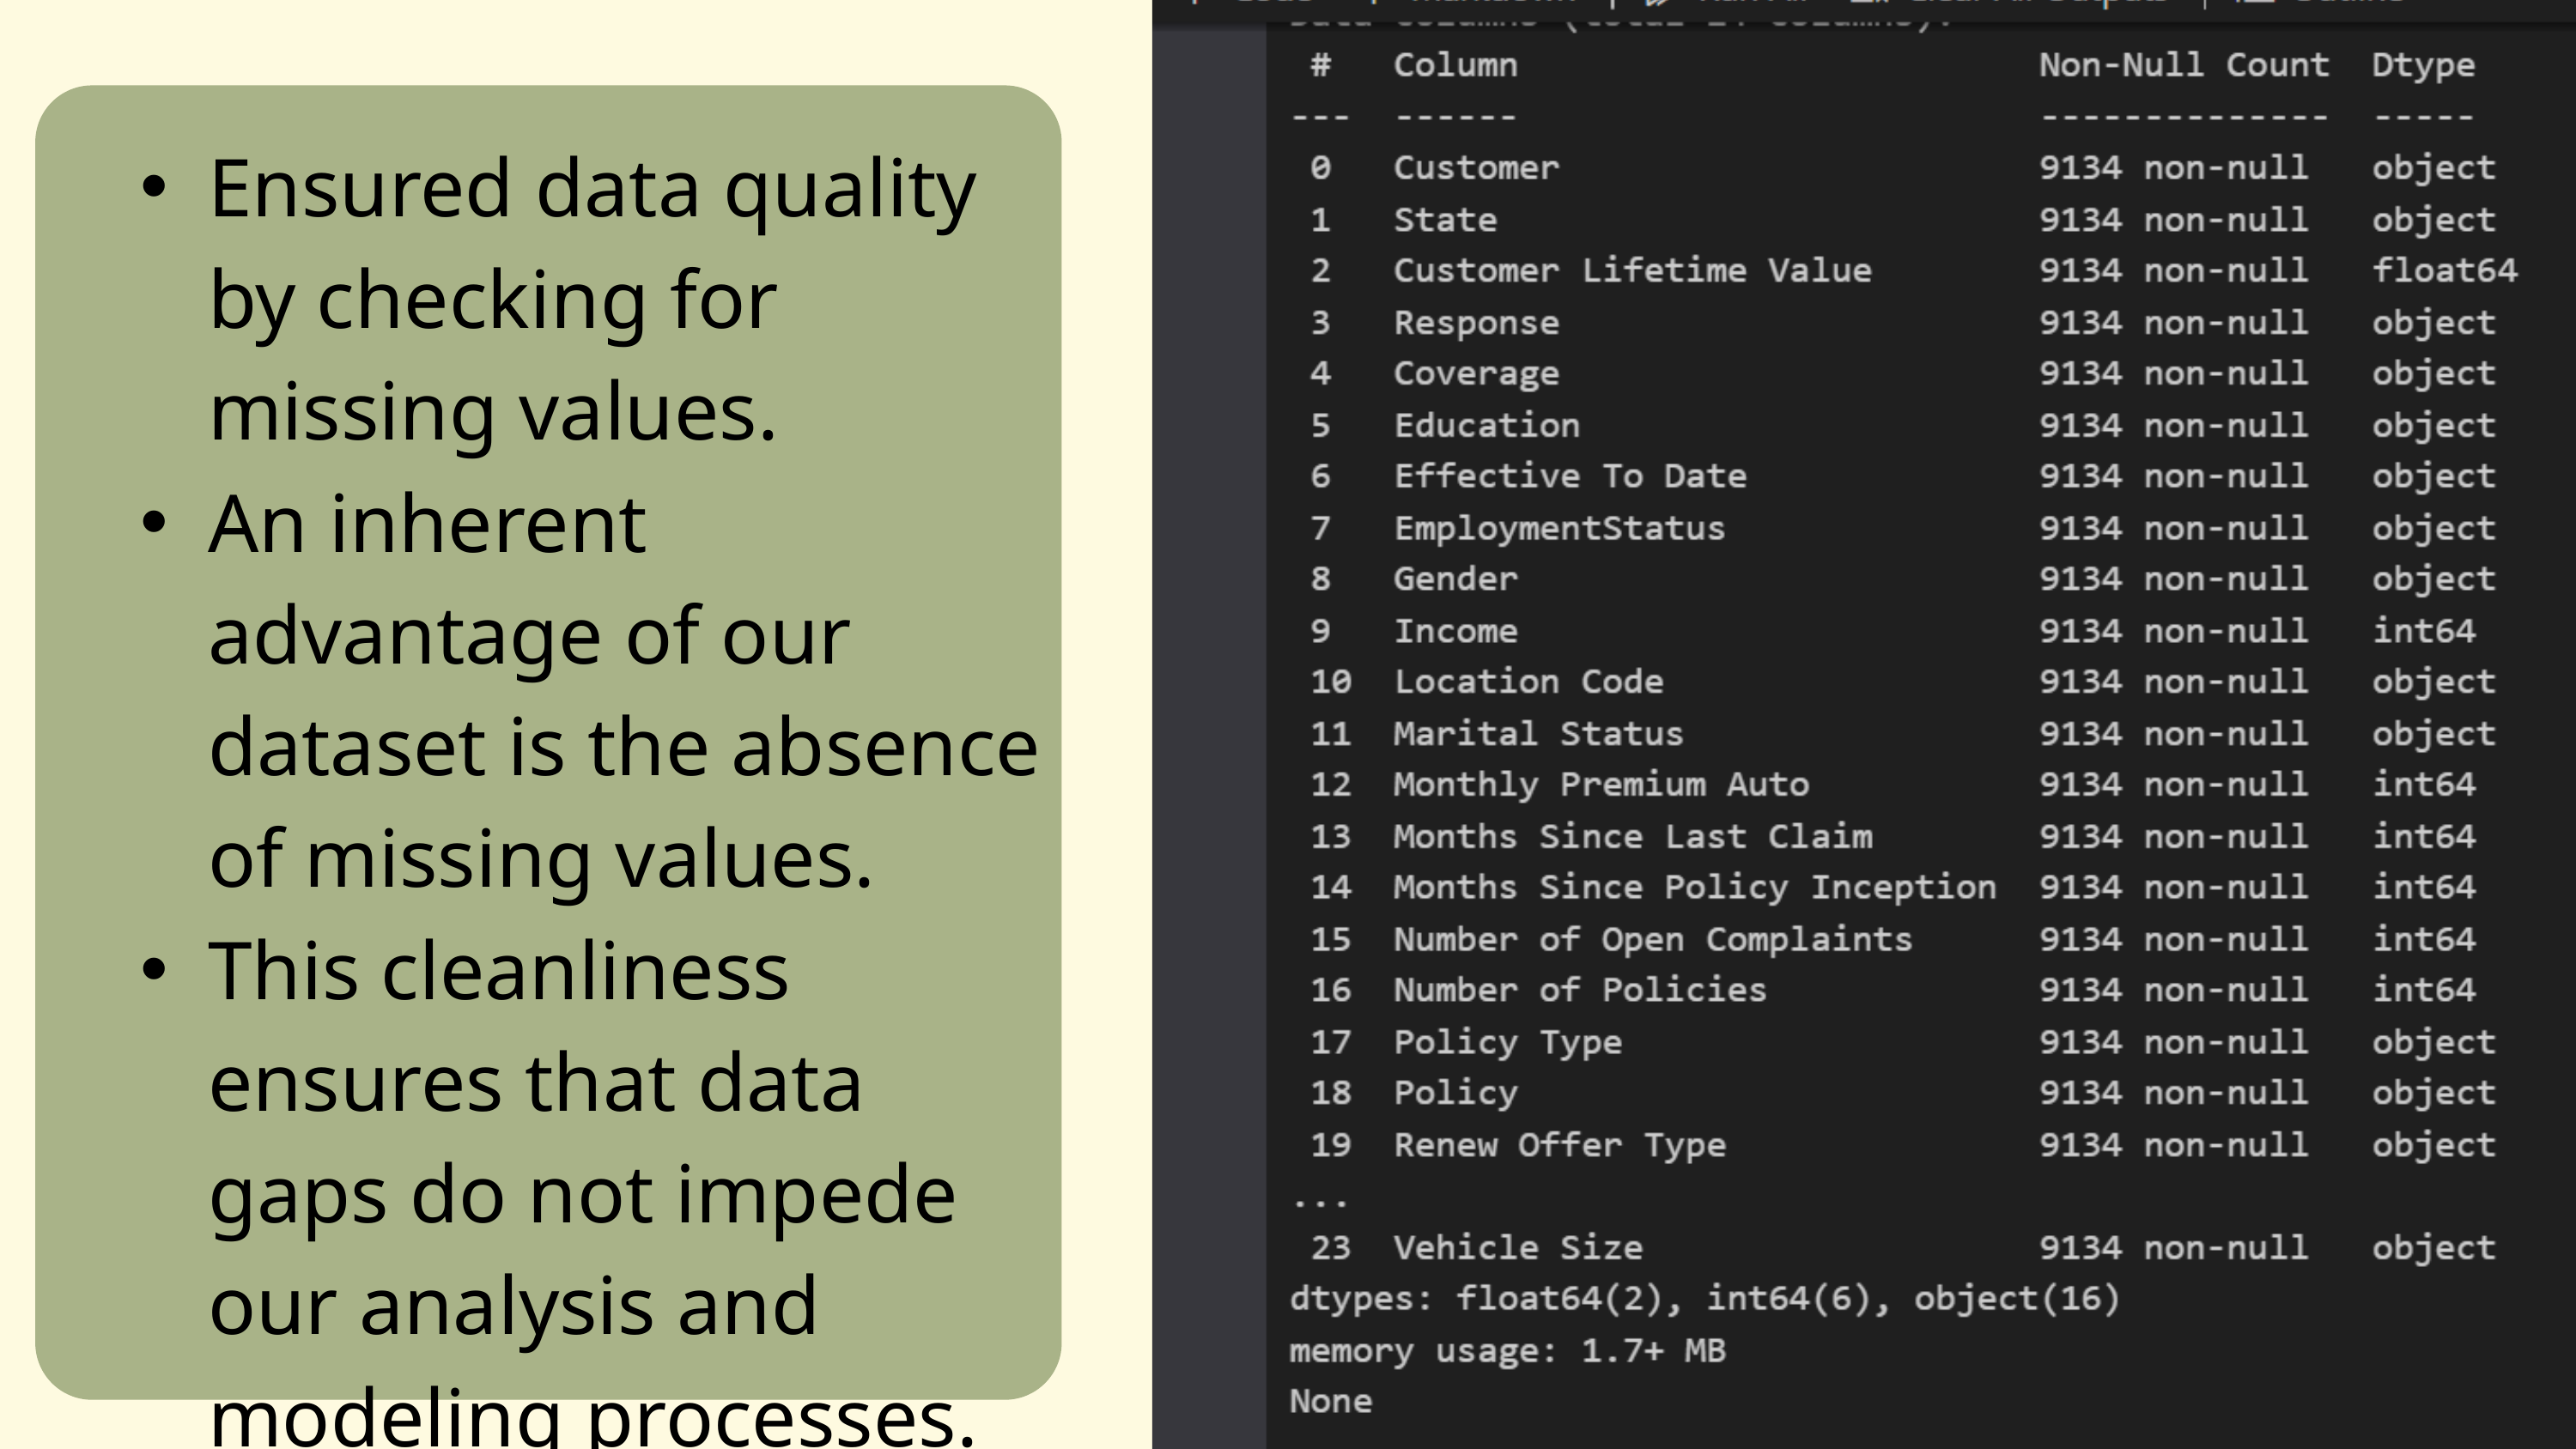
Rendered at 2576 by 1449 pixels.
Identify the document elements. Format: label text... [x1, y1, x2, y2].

text_box Ensured data quality by checking for missing values. An inherent advantage of our dataset is the absence of missing values. This cleanliness ensures that data gaps do not impede our analysis and modeling processes. [71, 1404, 1062, 1449]
text_box [1151, 0, 2576, 1449]
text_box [34, 85, 1062, 1400]
